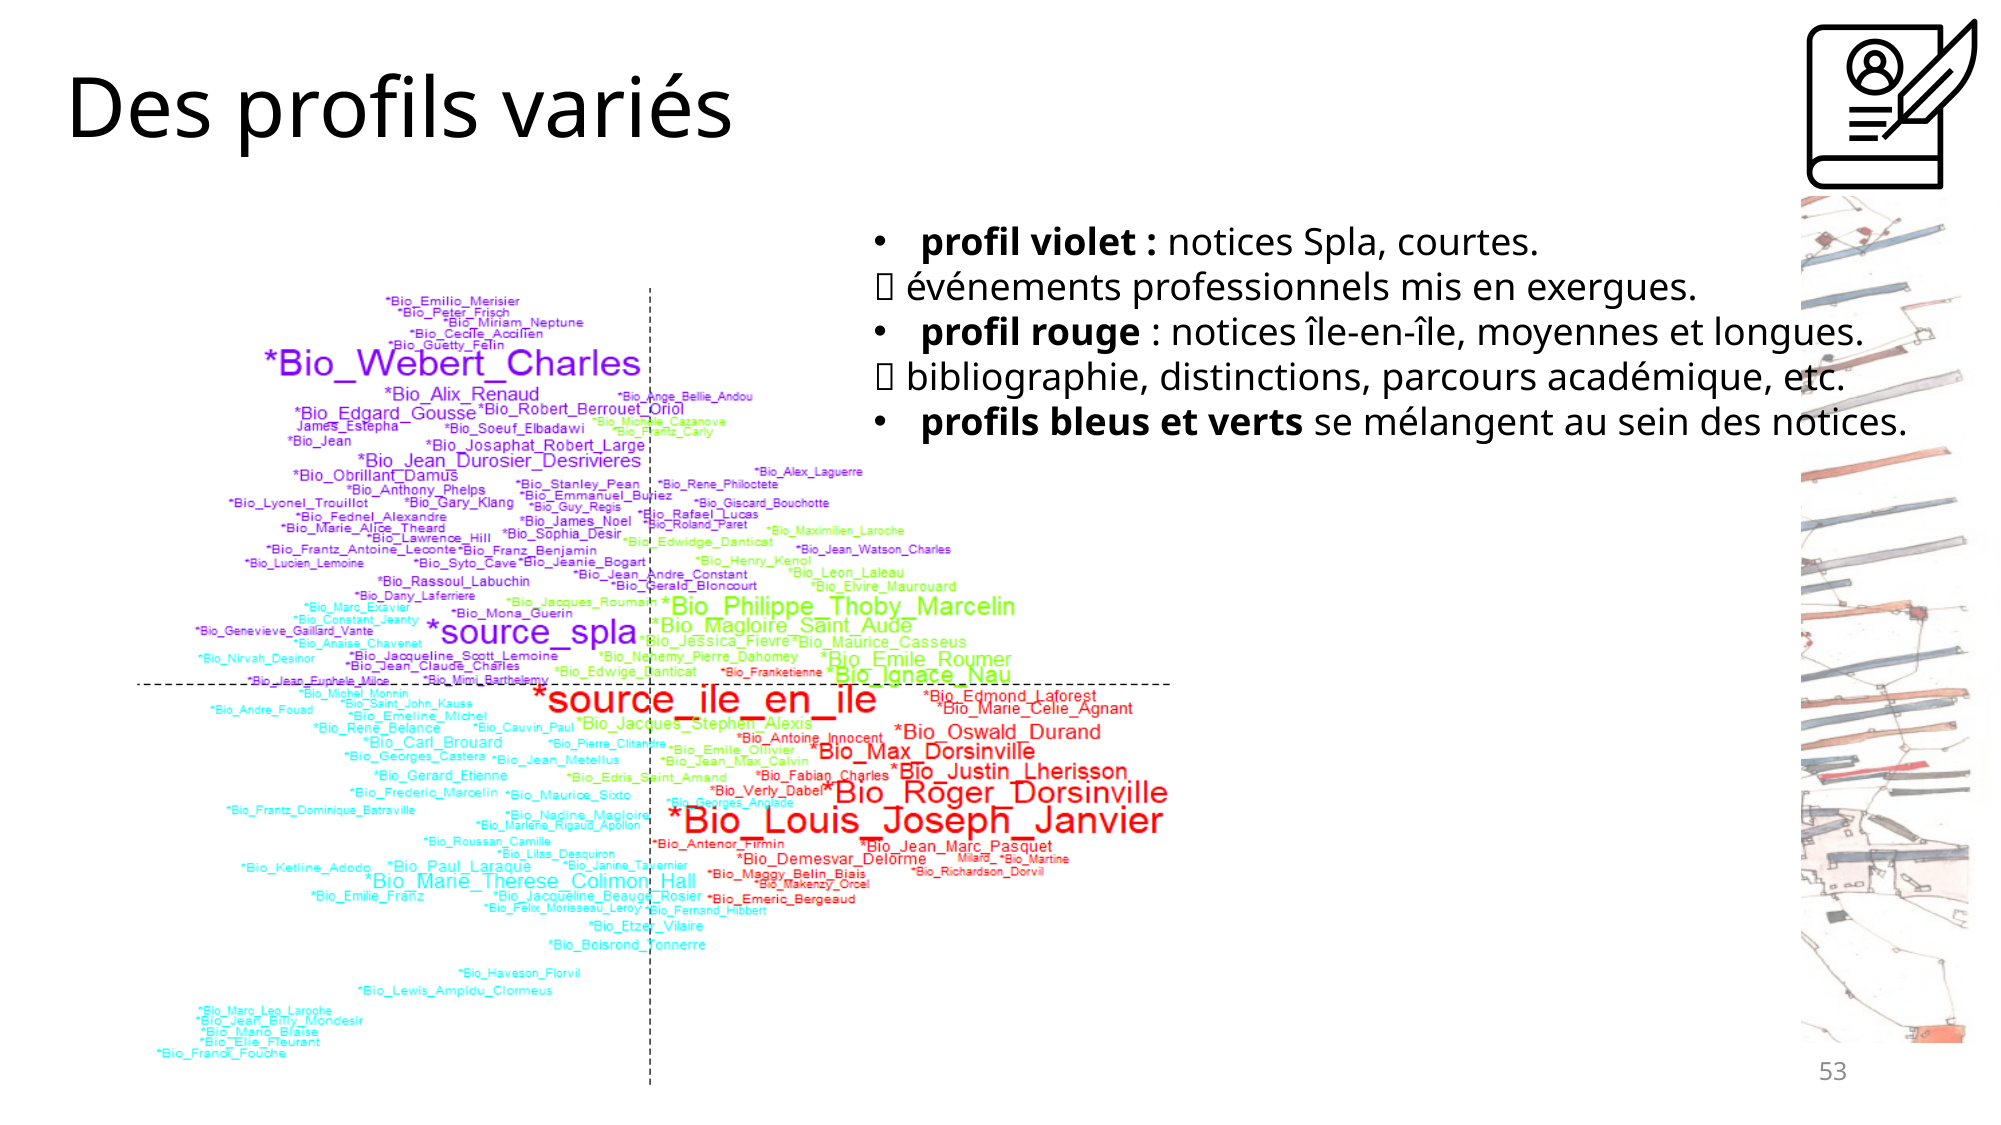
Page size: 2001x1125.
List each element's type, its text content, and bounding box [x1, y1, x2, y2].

text_box profil violet : notices Spla, courtes.  événements professionnels mis en exergues. profil rouge : notices île-en-île, moyennes et longues.  bibliographie, distinctions, parcours académique, etc. profils bleus et verts se mélangent au sein des notices. [858, 210, 1801, 451]
text_box Des profils variés [51, 57, 1801, 164]
slide_number 53 [1412, 1042, 1863, 1103]
picture [137, 287, 1174, 1086]
picture [1801, 196, 2000, 1043]
picture [1801, 13, 1983, 195]
